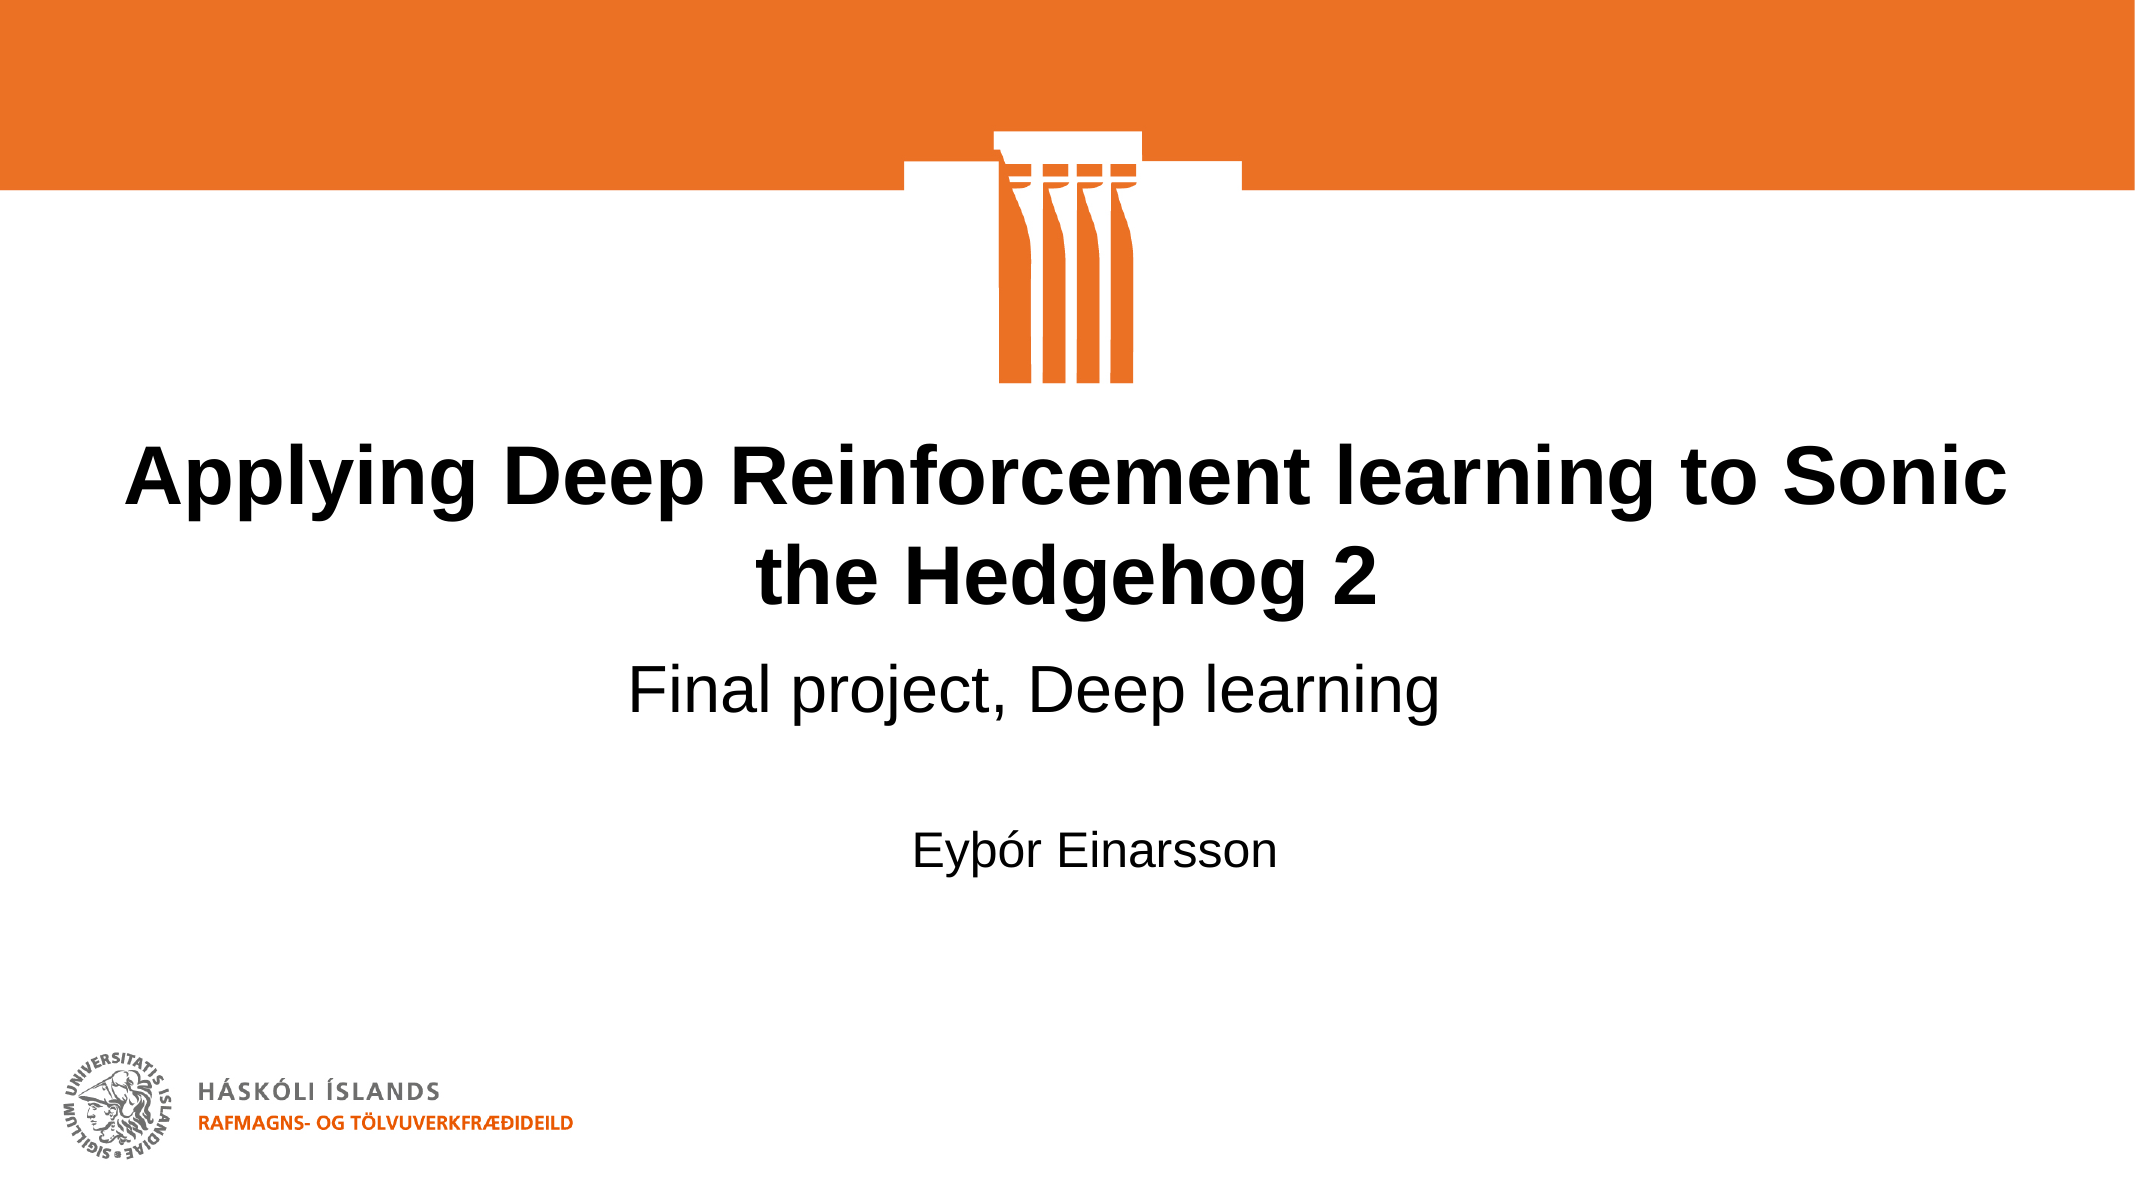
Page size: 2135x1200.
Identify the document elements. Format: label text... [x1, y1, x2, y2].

text_box Applying Deep Reinforcement learning to Sonic the Hedgehog 2 [70, 431, 2064, 611]
text_box Final project, Deep learning [180, 636, 1890, 750]
picture [0, 0, 2135, 1200]
text_box Eyþór Einarsson [90, 809, 2100, 919]
